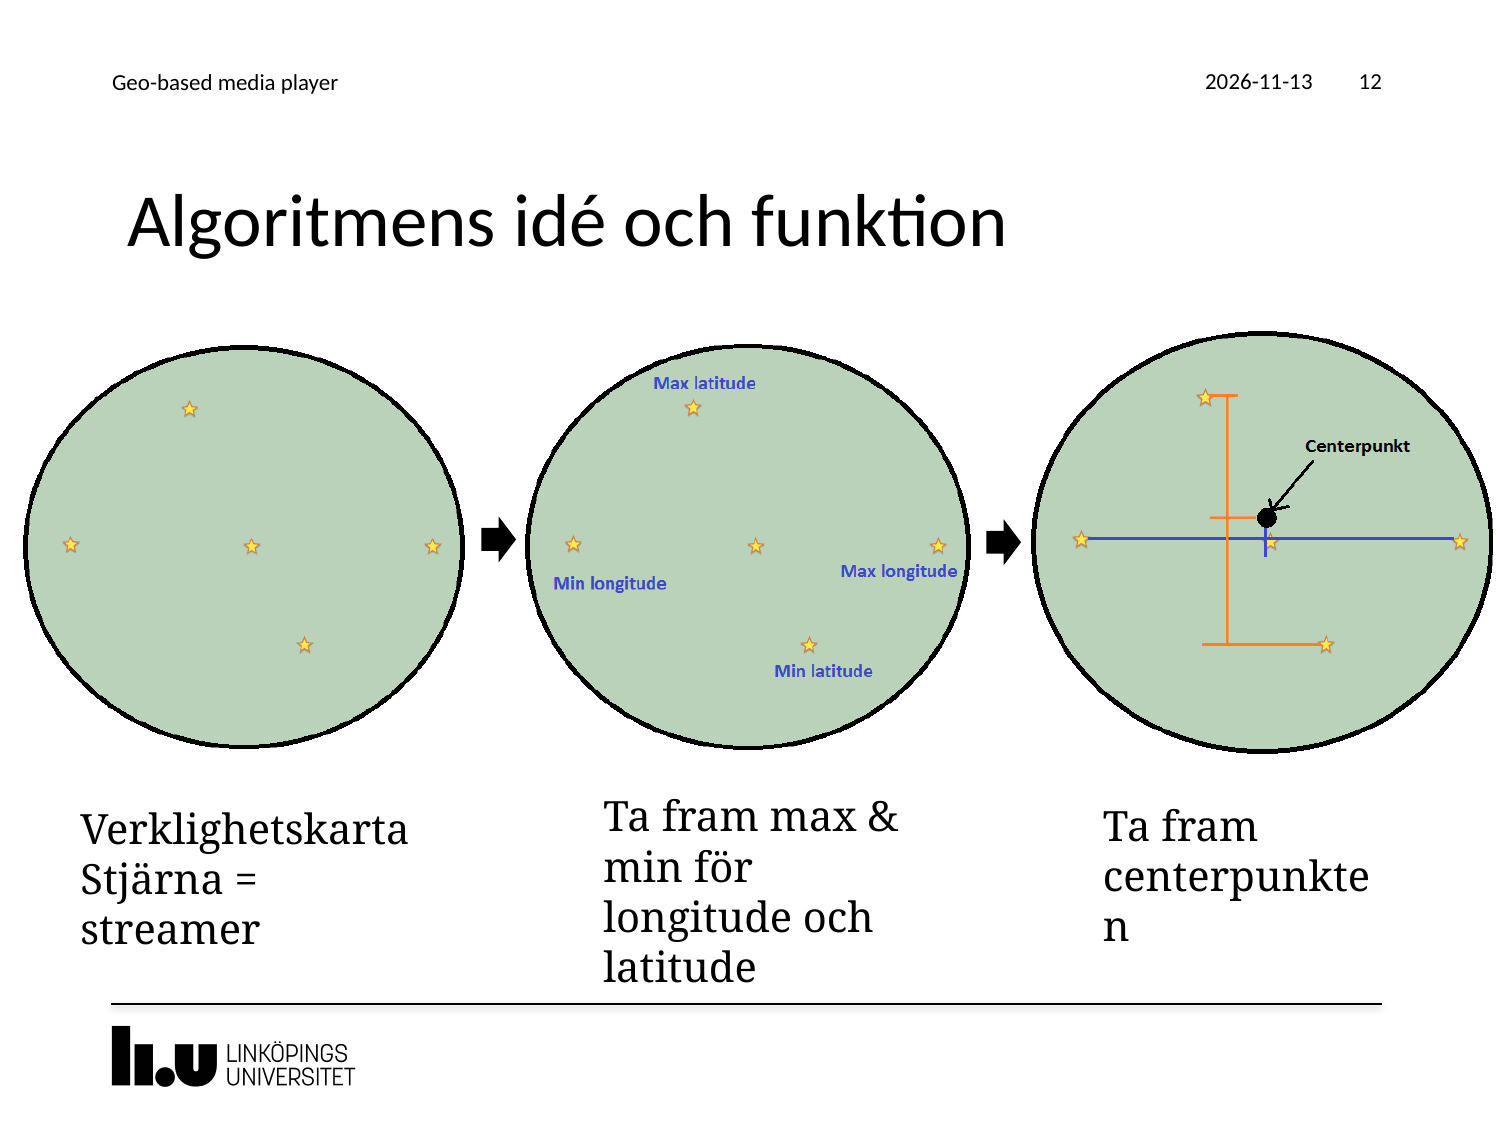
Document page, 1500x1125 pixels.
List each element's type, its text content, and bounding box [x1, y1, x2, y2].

text_box Ta fram max & min för longitude och latitude [588, 782, 941, 998]
footer Geo-based media player [97, 59, 1055, 103]
slide_number 12 [1306, 59, 1397, 103]
picture [16, 303, 1498, 765]
text_box Verklighetskarta Stjärna = streamer [65, 795, 446, 961]
text_box Ta fram centerpunkten [1088, 792, 1408, 958]
title Algoritmens idé och funktion [112, 163, 1382, 301]
picture [93, 1007, 374, 1104]
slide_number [1092, 59, 1306, 103]
